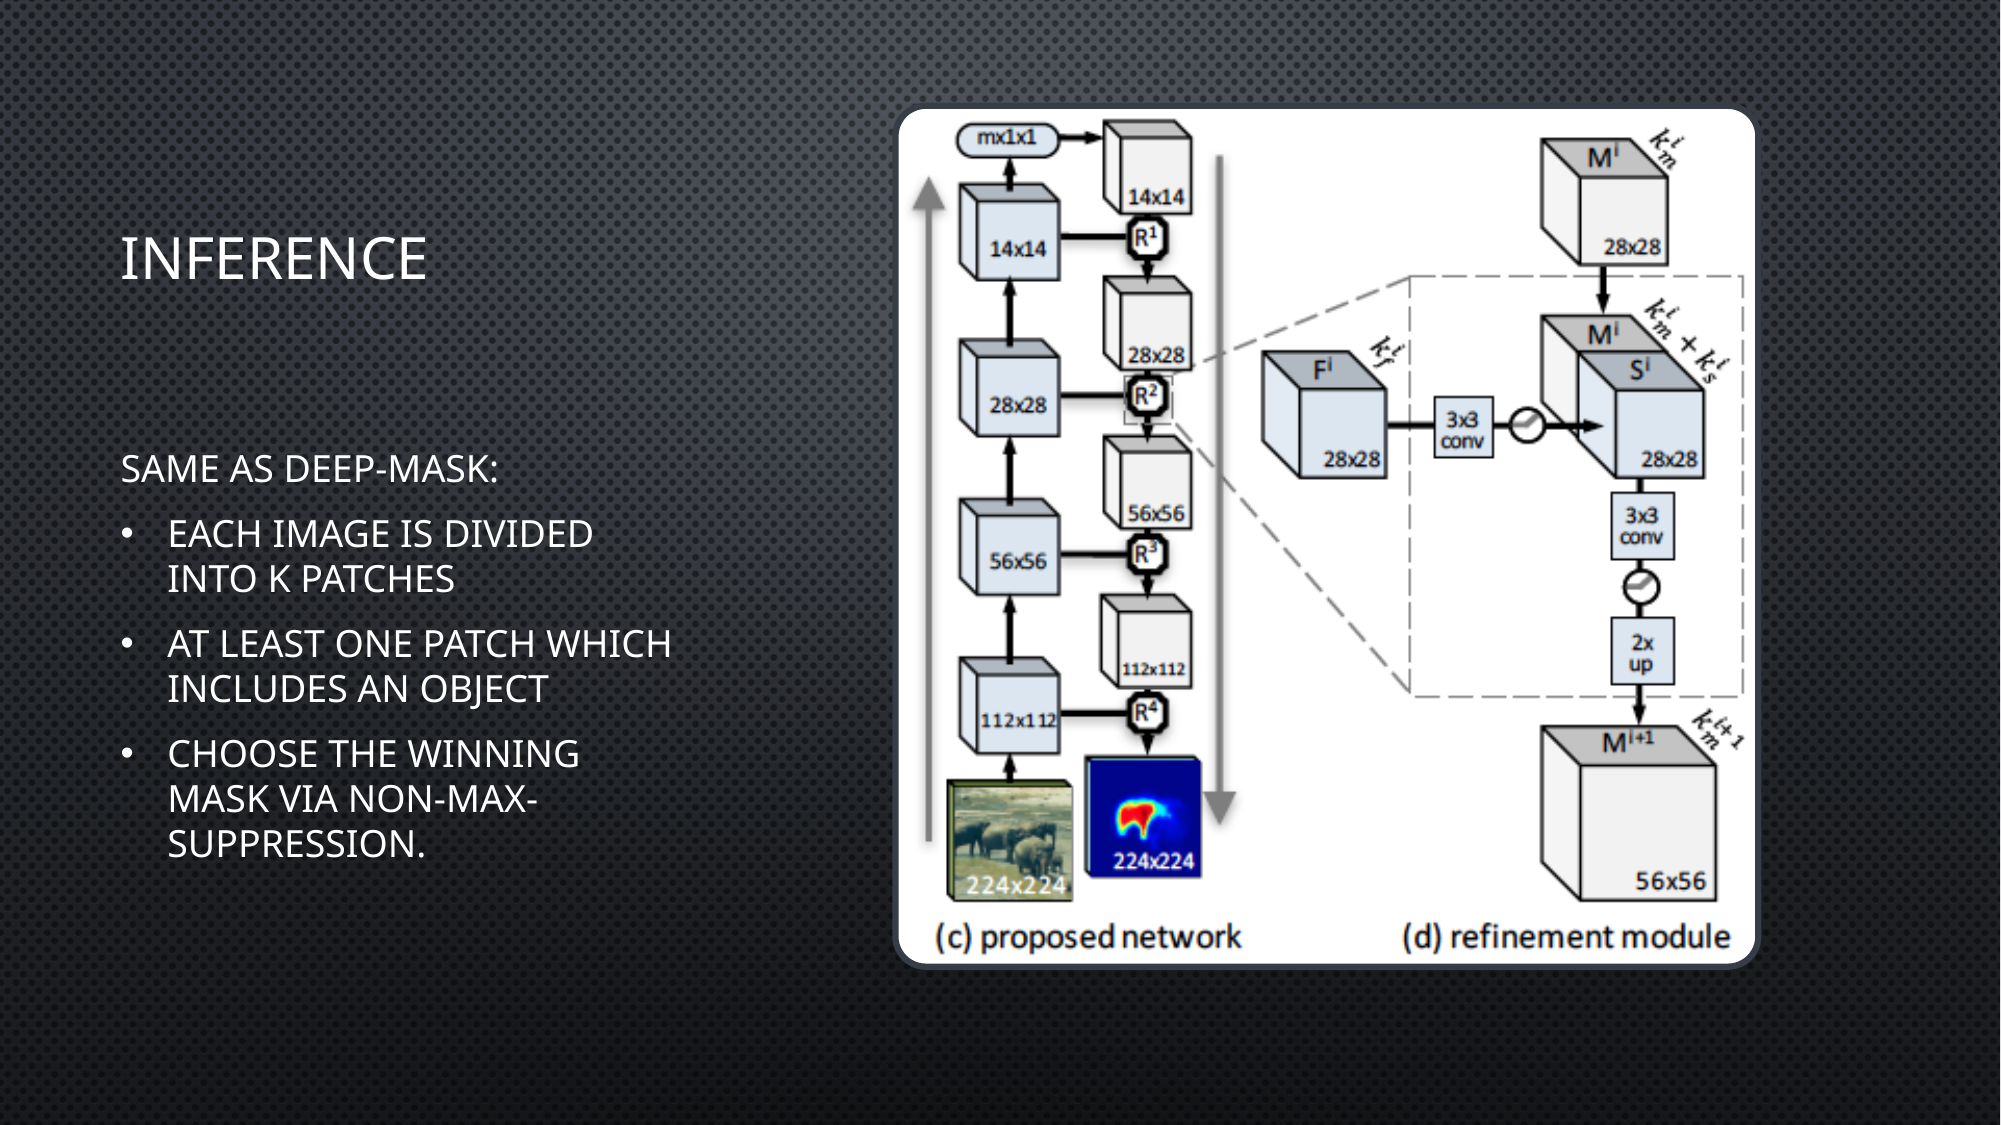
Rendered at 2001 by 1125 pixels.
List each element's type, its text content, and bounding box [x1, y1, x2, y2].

list Same as deep-mask: Each image is divided into k patches At least one patch which includes an object Choose the winning mask via non-max-suppression. [105, 437, 704, 966]
picture [895, 105, 1759, 967]
title inference [105, 99, 704, 413]
